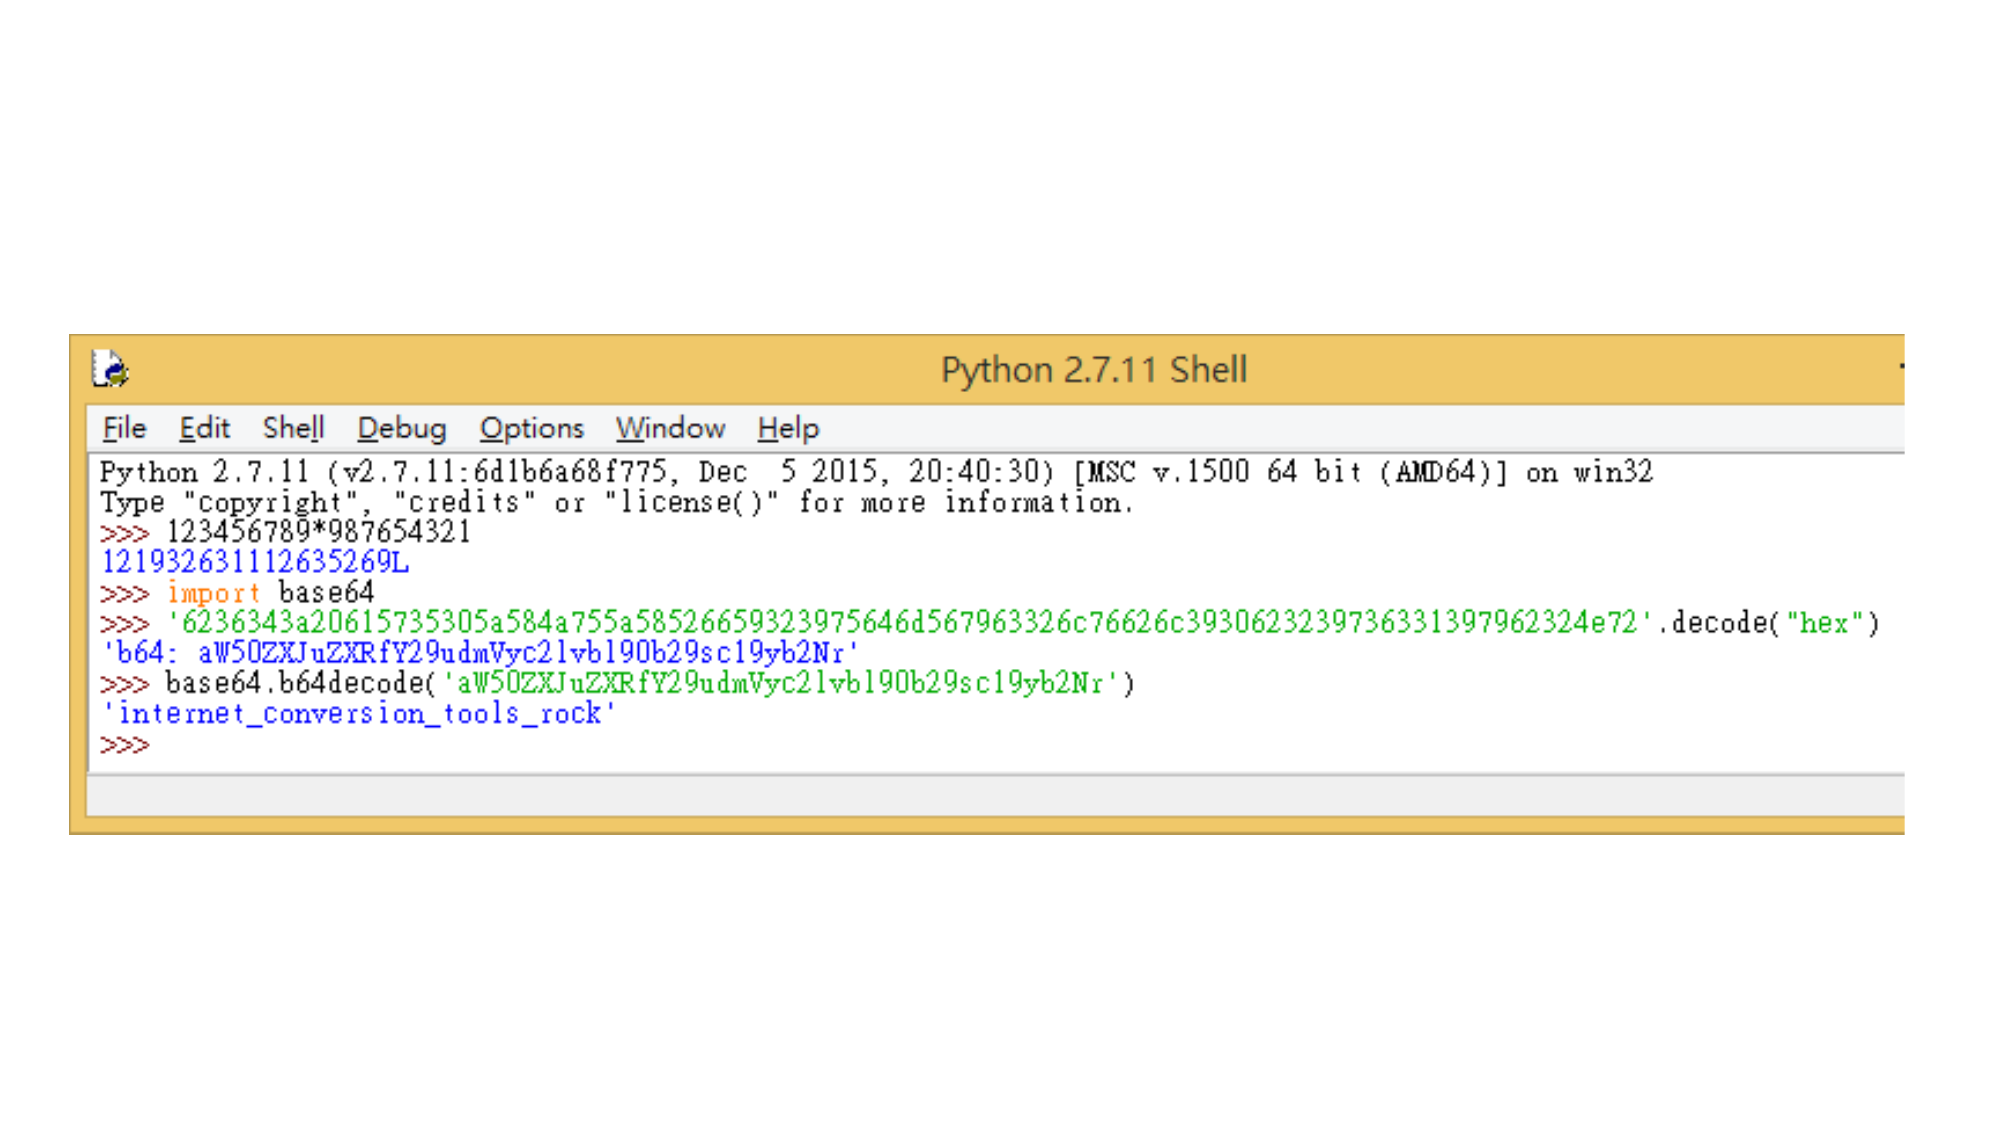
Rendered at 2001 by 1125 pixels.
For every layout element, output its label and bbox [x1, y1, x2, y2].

list [69, 334, 1905, 835]
